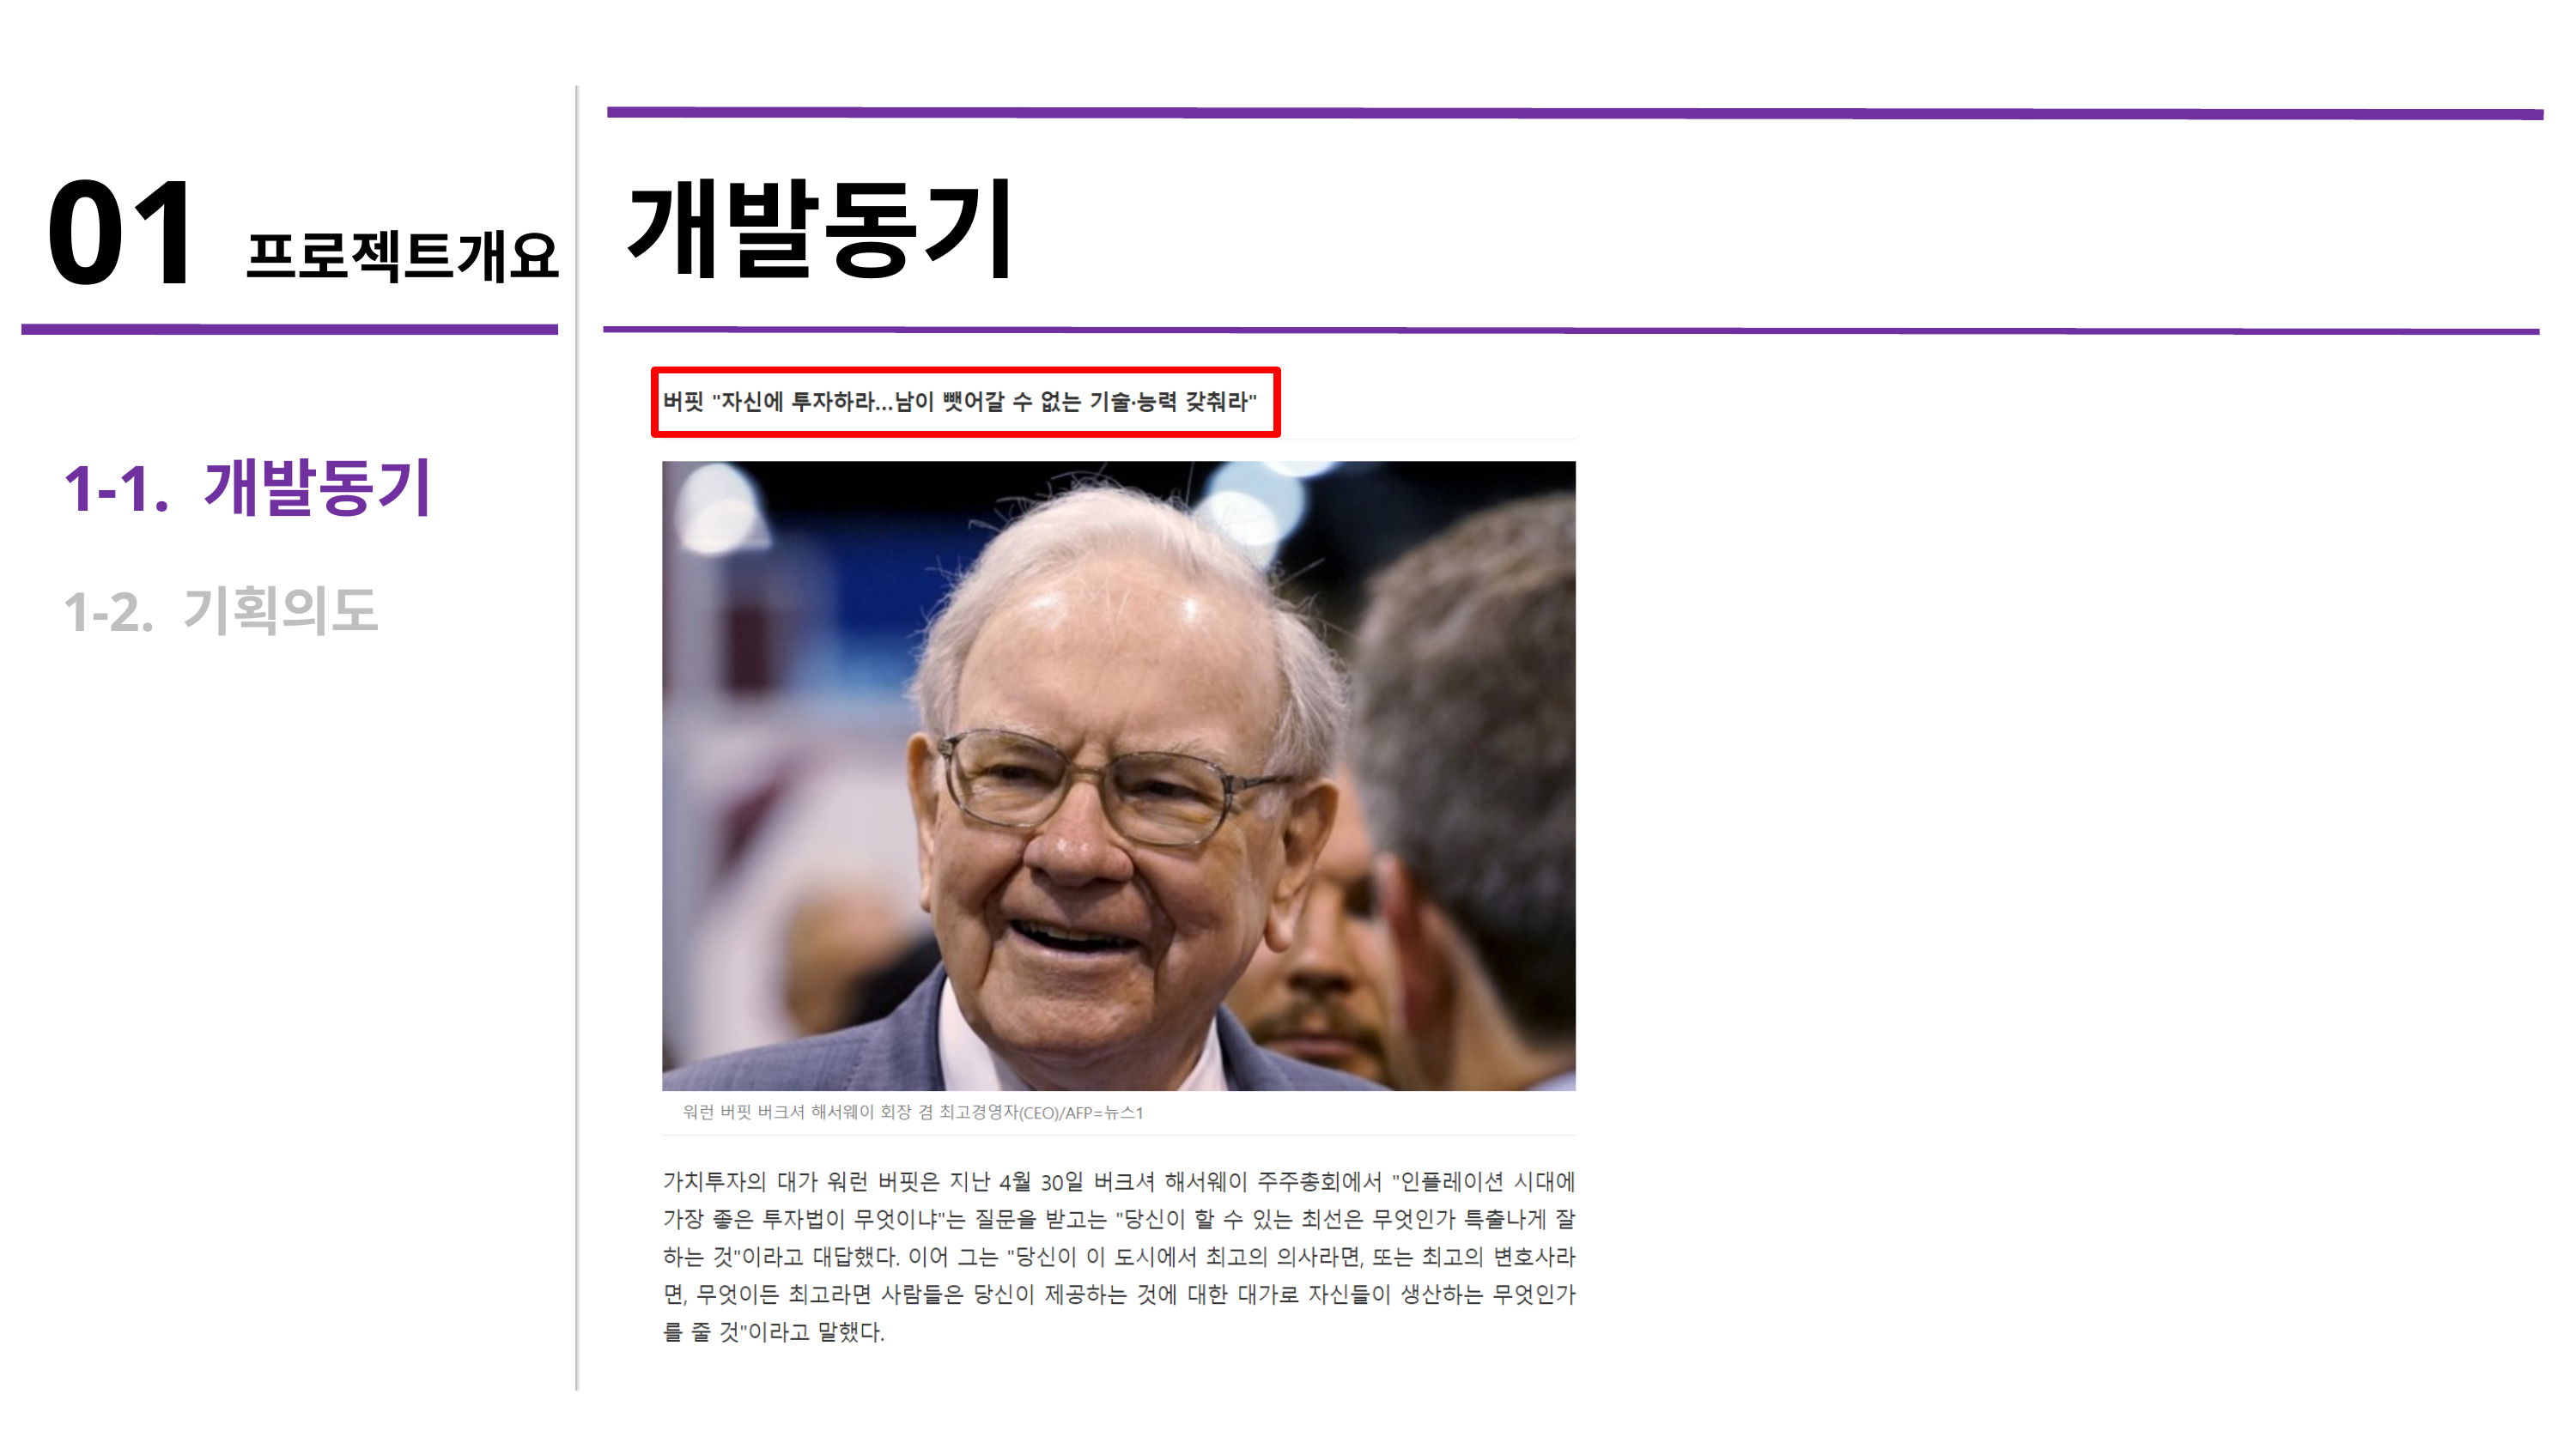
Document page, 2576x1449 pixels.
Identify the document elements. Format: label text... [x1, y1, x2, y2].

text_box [603, 329, 2540, 332]
text_box 1-1. 개발동기 [49, 442, 558, 530]
text_box 1-2. 기획의도 [49, 571, 558, 649]
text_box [32, 133, 683, 321]
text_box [573, 85, 580, 132]
picture [654, 370, 1589, 1363]
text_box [573, 328, 580, 1391]
text_box 개발동기 [687, 155, 1063, 297]
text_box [607, 112, 2544, 115]
